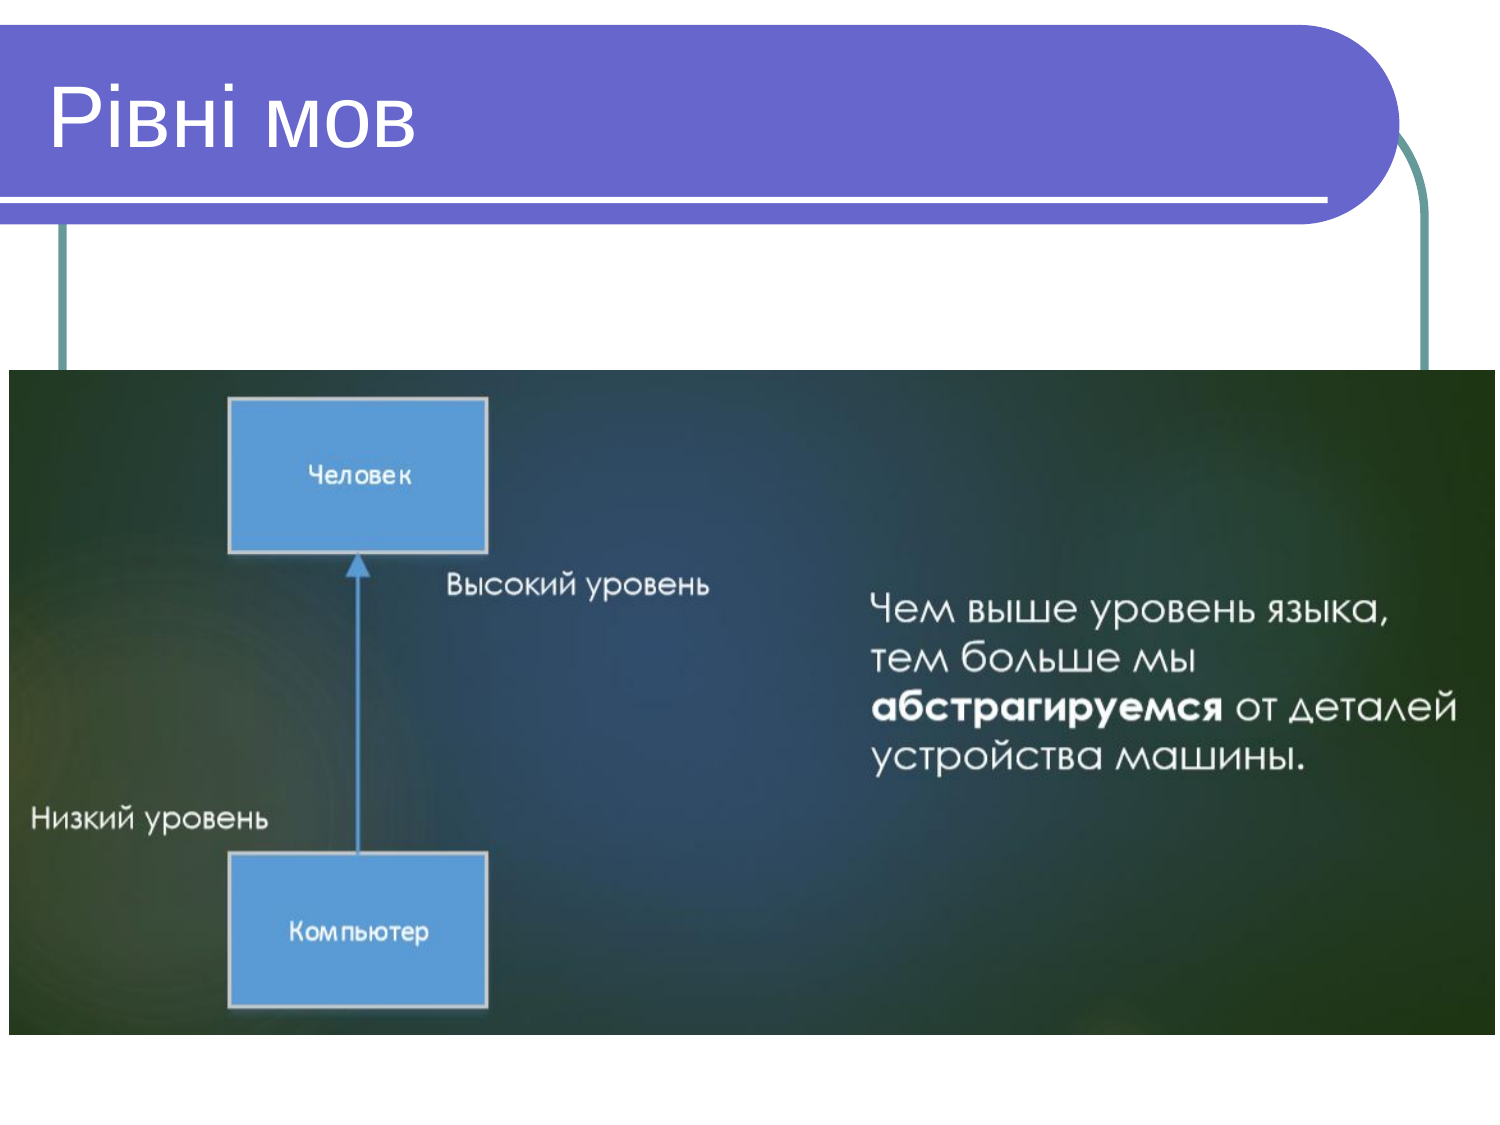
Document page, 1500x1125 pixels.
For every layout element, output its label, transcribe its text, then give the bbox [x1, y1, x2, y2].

text_box Рівні мов [32, 37, 1347, 188]
picture [9, 370, 1495, 1035]
